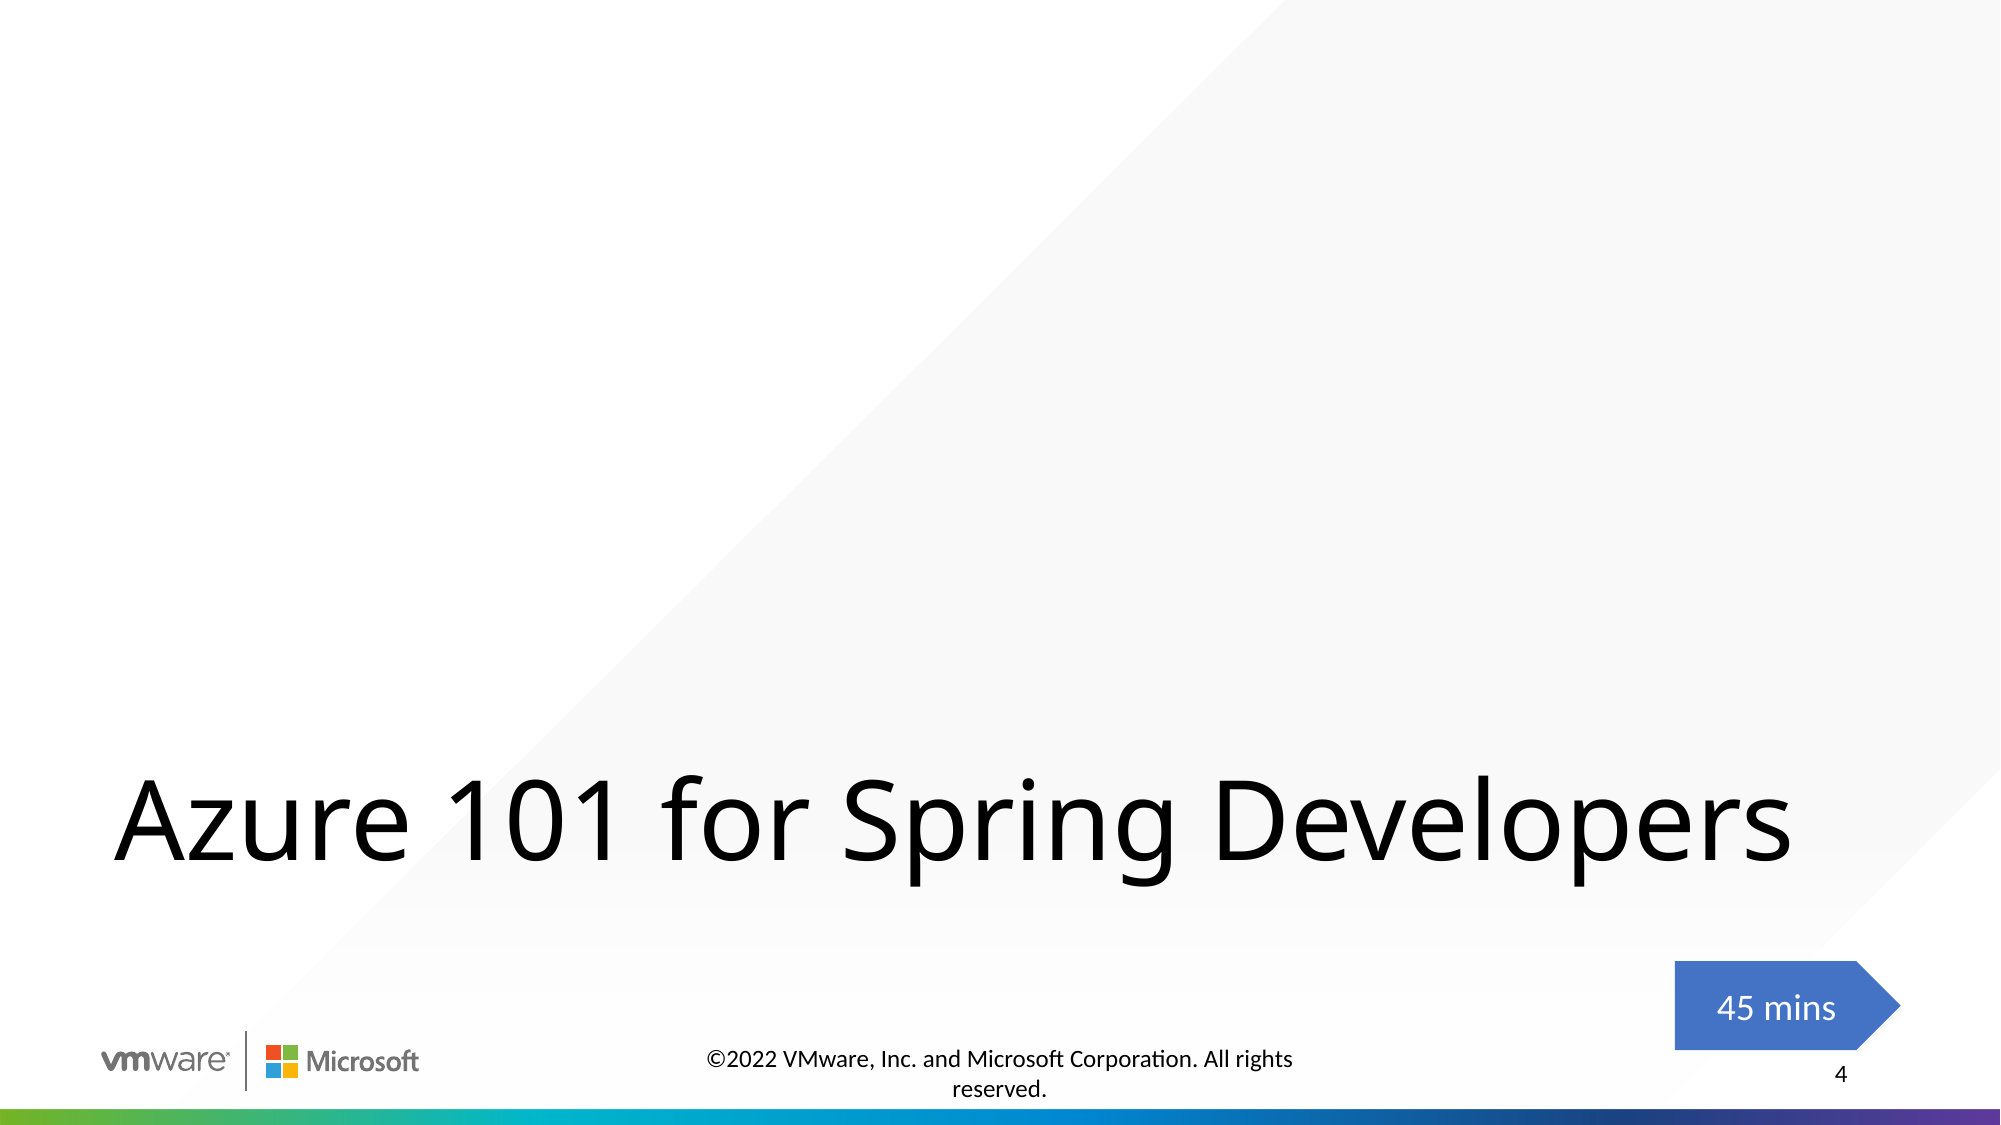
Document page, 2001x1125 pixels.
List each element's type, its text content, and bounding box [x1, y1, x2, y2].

picture [1073, 1109, 2000, 1125]
footer ©2022 VMware, Inc. and Microsoft Corporation. All rights reserved. [662, 1042, 1338, 1103]
text_box 45 mins [1673, 960, 1903, 1045]
picture [0, 1109, 718, 1125]
slide_number 4 [1412, 1042, 1863, 1103]
title Azure 101 for Spring Developers [99, 755, 1900, 892]
